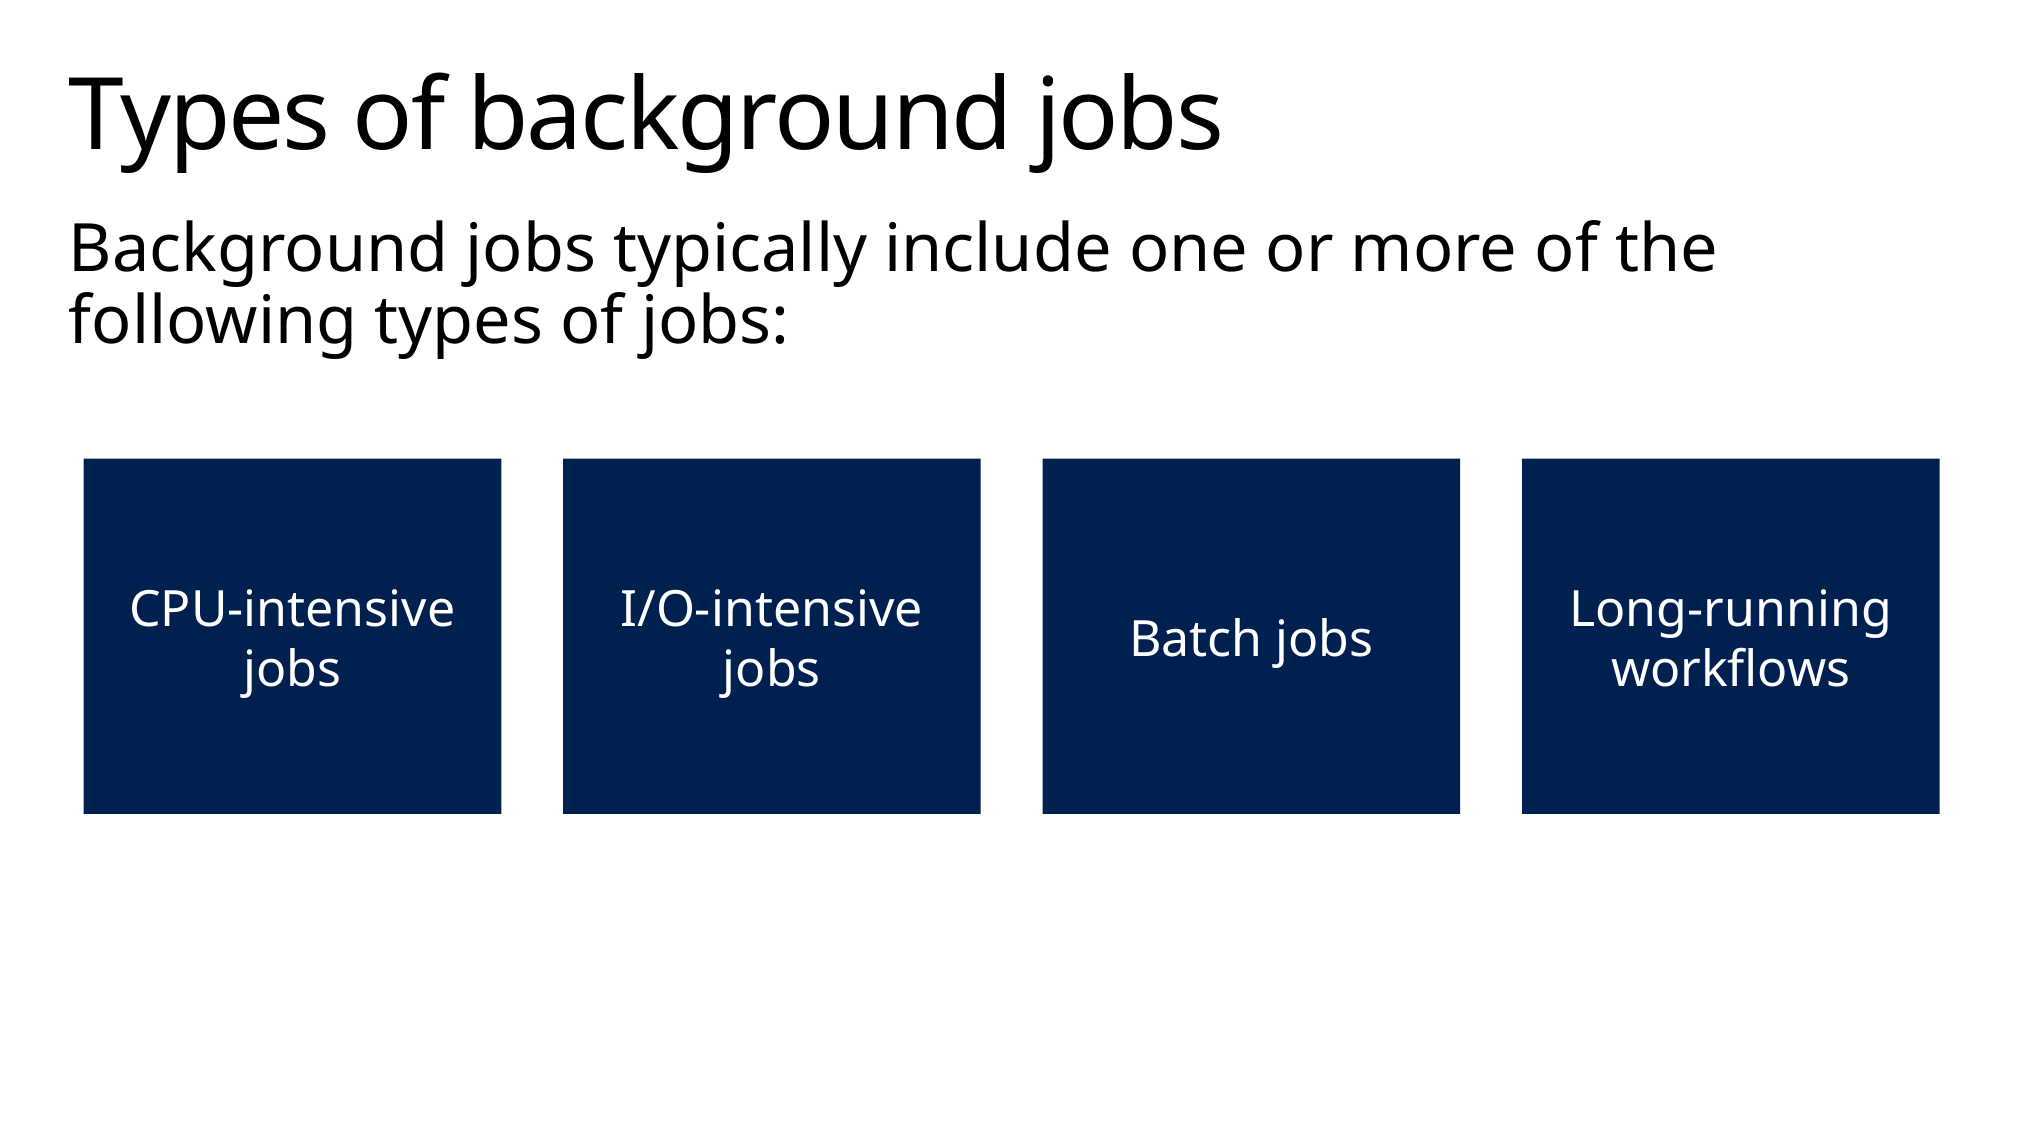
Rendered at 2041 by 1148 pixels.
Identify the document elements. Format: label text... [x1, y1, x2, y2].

text_box CPU-intensive jobs [83, 458, 502, 815]
text_box Batch jobs [1042, 458, 1461, 815]
text_box Long-running workflows [1521, 458, 1940, 815]
list Background jobs typically include one or more of the following types of jobs: [45, 199, 1996, 375]
text_box I/O-intensive jobs [562, 458, 981, 815]
title Types of background jobs [45, 48, 1996, 199]
